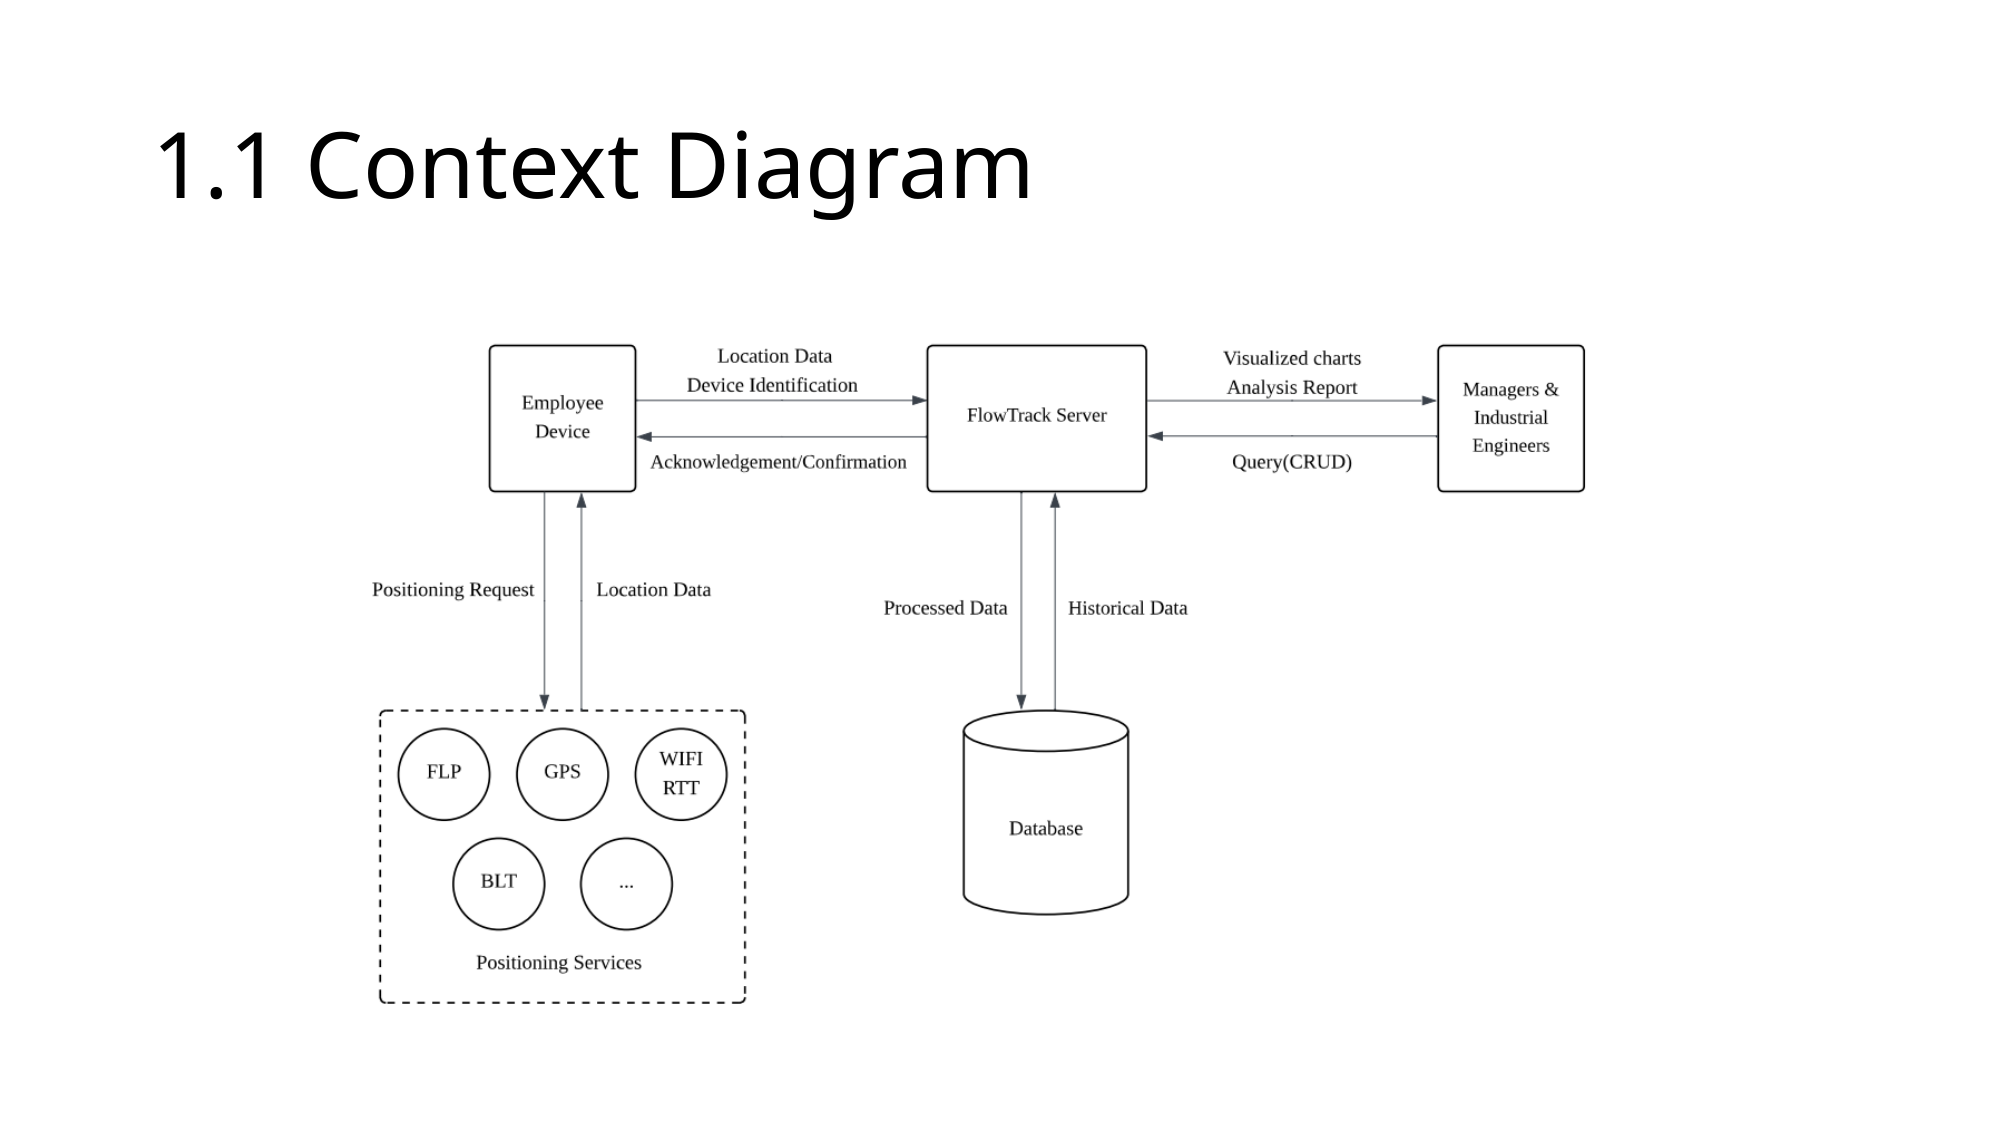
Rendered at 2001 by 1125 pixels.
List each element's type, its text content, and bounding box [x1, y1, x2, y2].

title 1.1 Context Diagram [137, 59, 1863, 278]
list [331, 287, 1692, 1014]
